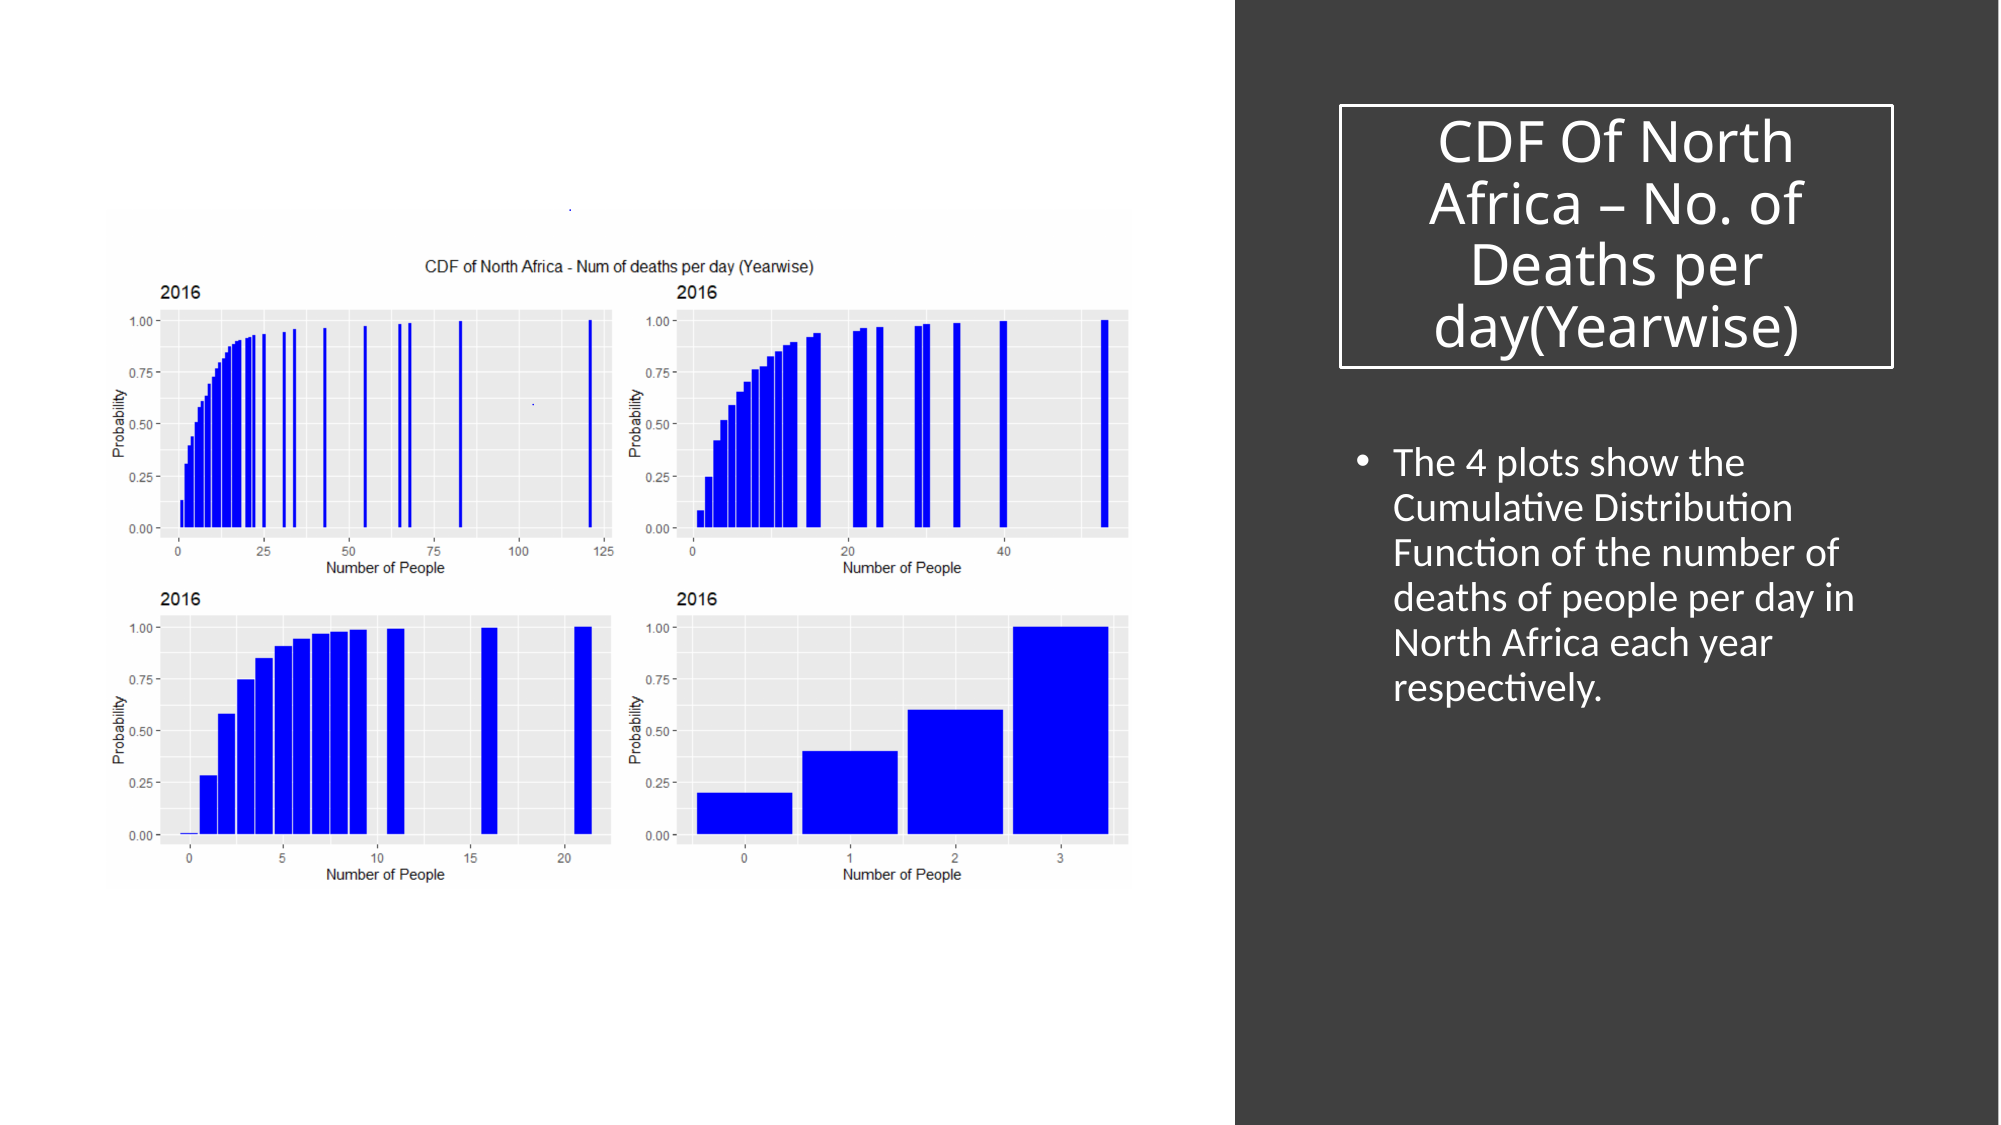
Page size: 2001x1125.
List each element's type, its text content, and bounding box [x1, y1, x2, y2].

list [106, 209, 1132, 889]
text_box [1235, 0, 1999, 1125]
title CDF Of North Africa – No. of Deaths per day(Yearwise) [1340, 105, 1893, 368]
list The 4 plots show the Cumulative Distribution Function of the number of deaths of people per day in North Africa each year respectively. [1340, 432, 1893, 994]
